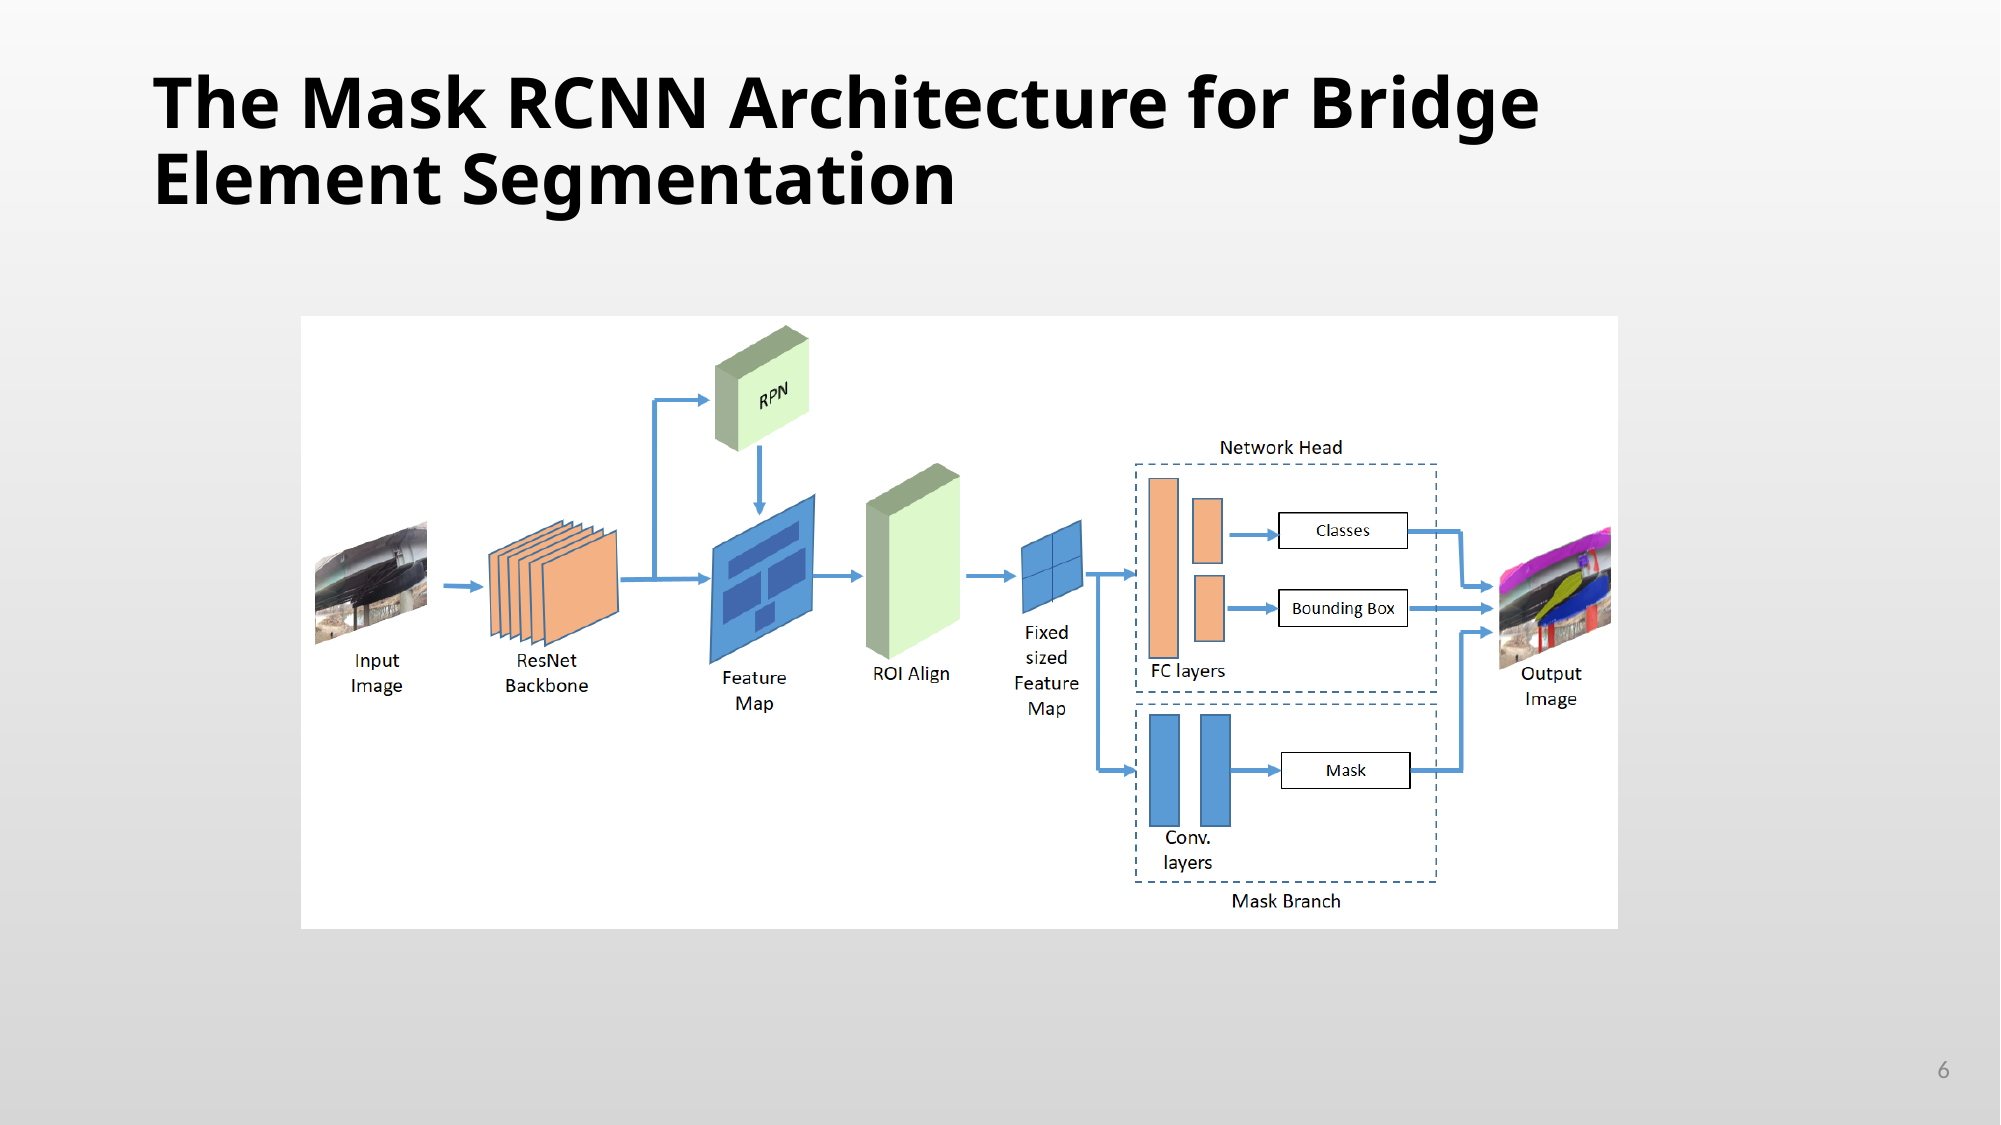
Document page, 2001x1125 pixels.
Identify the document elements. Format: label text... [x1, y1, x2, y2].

picture [301, 316, 1618, 929]
slide_number 6 [1836, 1040, 1966, 1098]
title The Mask RCNN Architecture for Bridge Element Segmentation [137, 59, 1863, 227]
